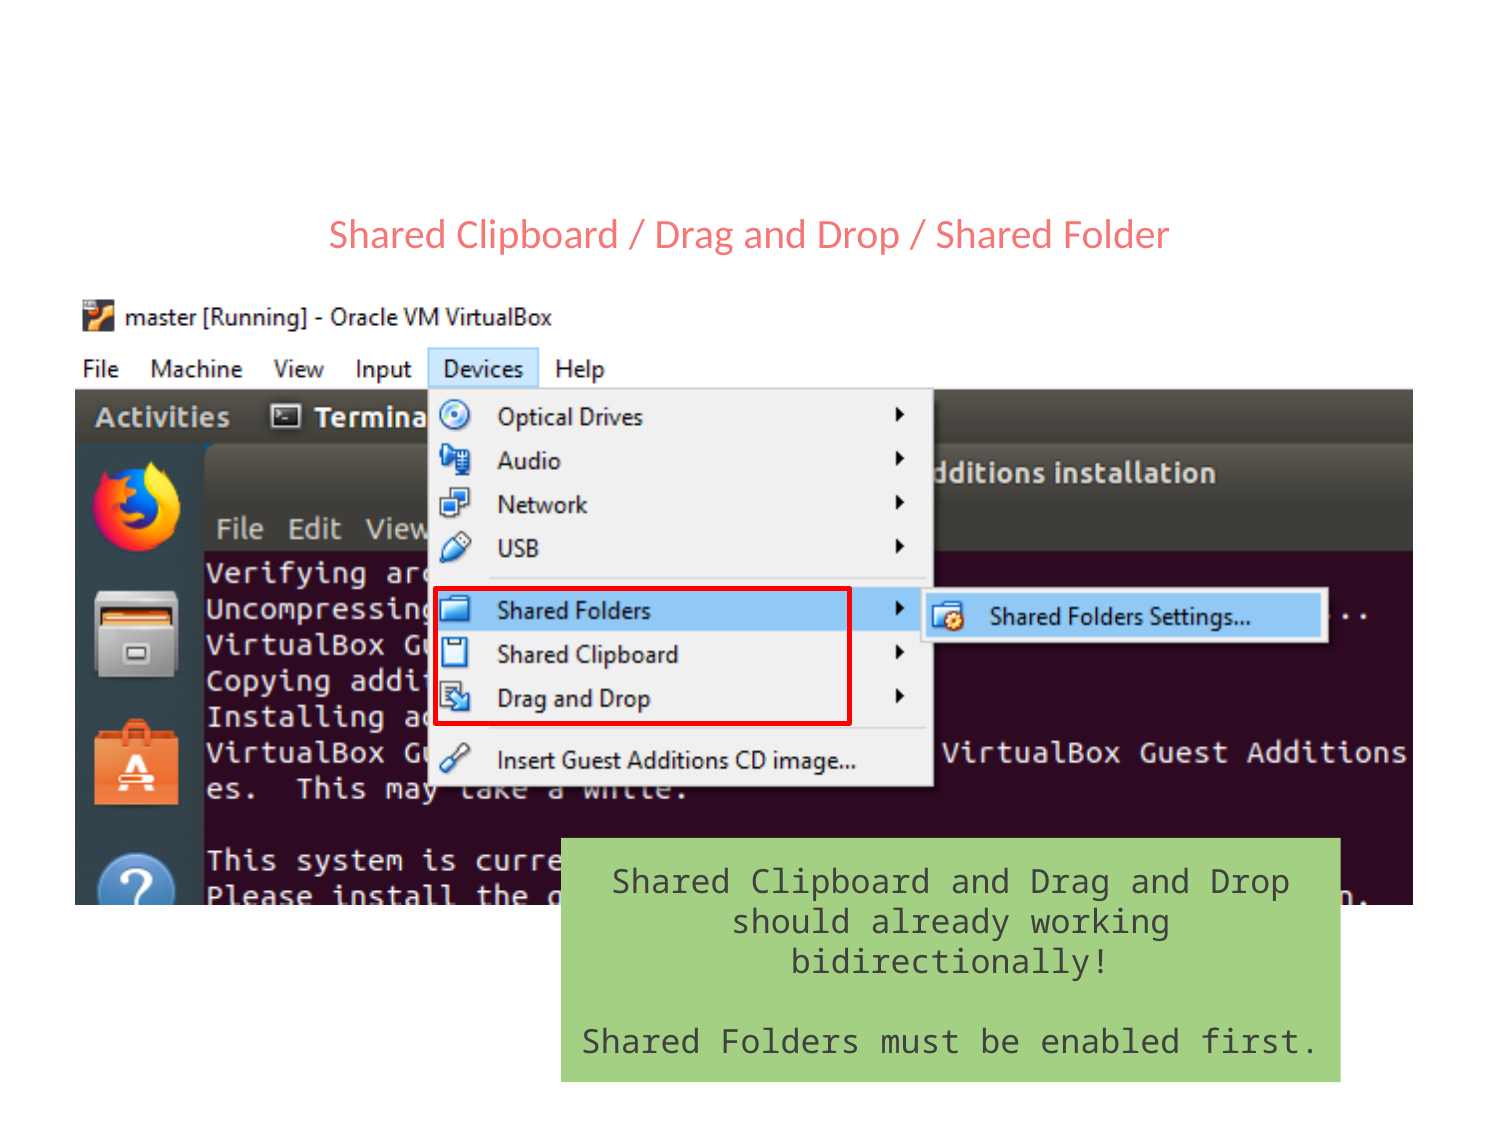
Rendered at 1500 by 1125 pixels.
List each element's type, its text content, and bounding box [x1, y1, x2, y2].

title Shared Clipboard / Drag and Drop / Shared Folder [75, 172, 1425, 291]
text_box Shared Clipboard and Drag and Drop should already working bidirectionally! Shared Folders must be enabled first. [559, 914, 1343, 1084]
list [74, 292, 1414, 906]
